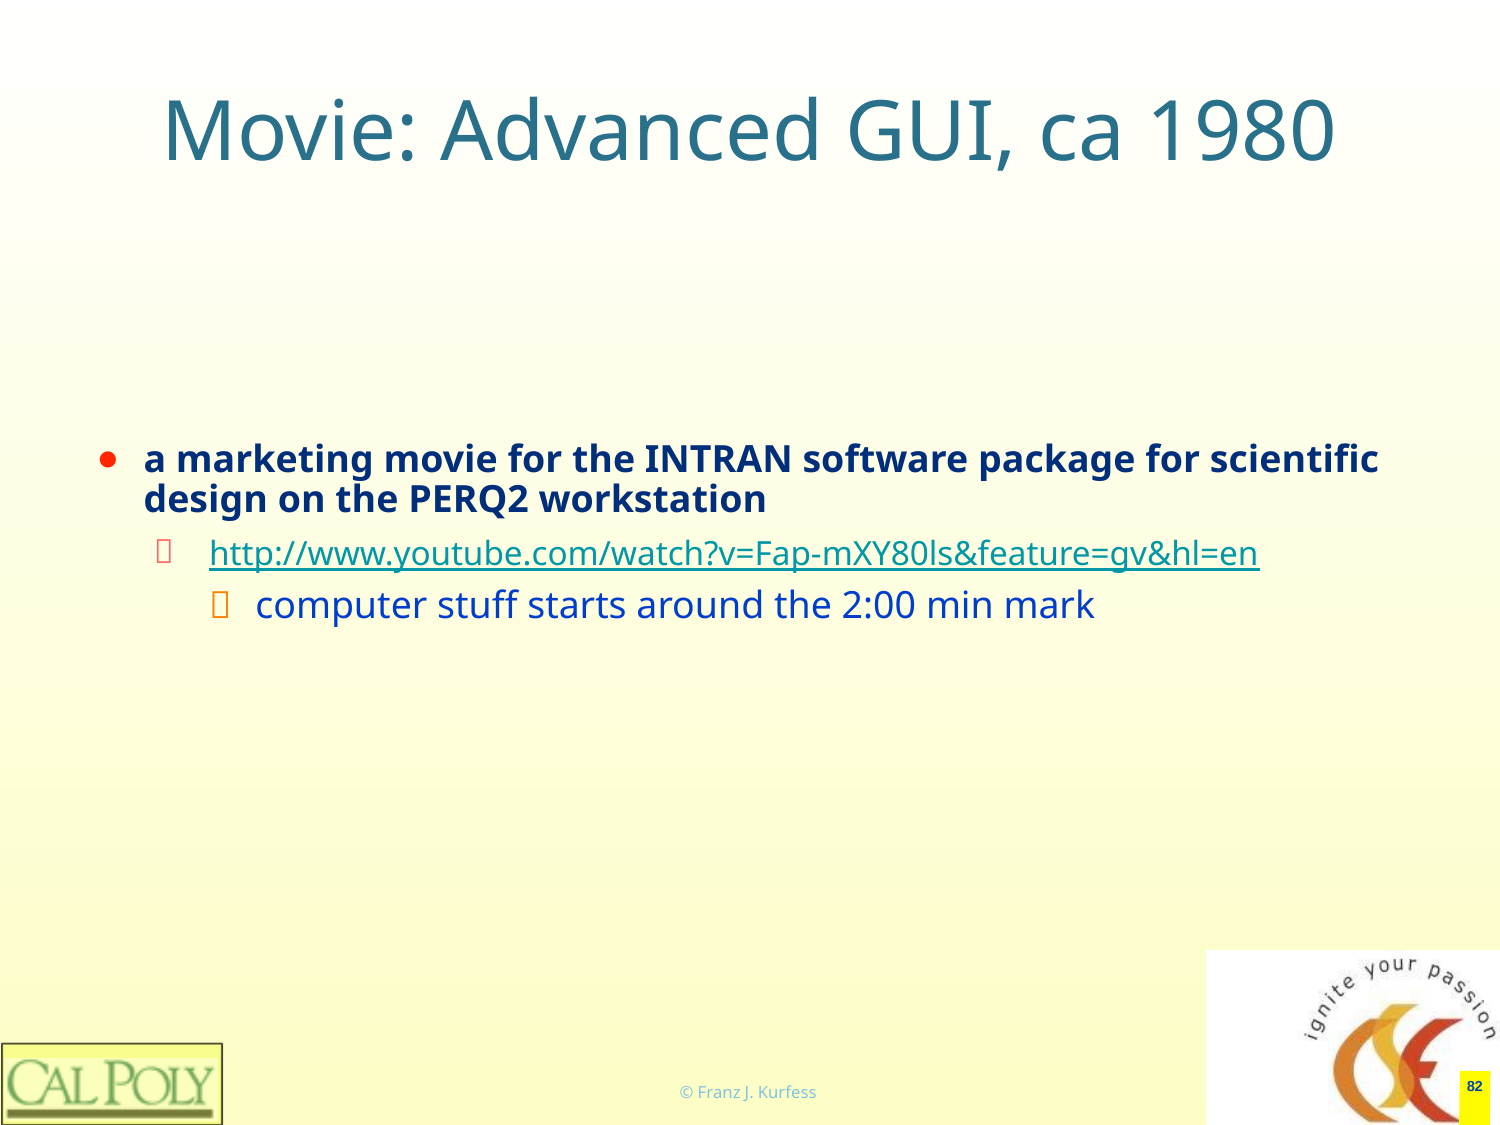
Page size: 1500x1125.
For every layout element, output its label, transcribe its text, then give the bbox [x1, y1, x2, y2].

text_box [1, 1043, 223, 1125]
title Movie: Advanced GUI, ca 1980 [90, 0, 1410, 255]
picture [1206, 950, 1500, 1125]
list a marketing movie for the INTRAN software package for scientific design on the PERQ2 workstation http://www.youtube.com/watch?v=Fap-mXY80ls&feature=gv&hl=en computer stuff starts around the 2:00 min mark [90, 264, 1410, 1048]
slide_number ‹#› [1459, 1070, 1491, 1125]
